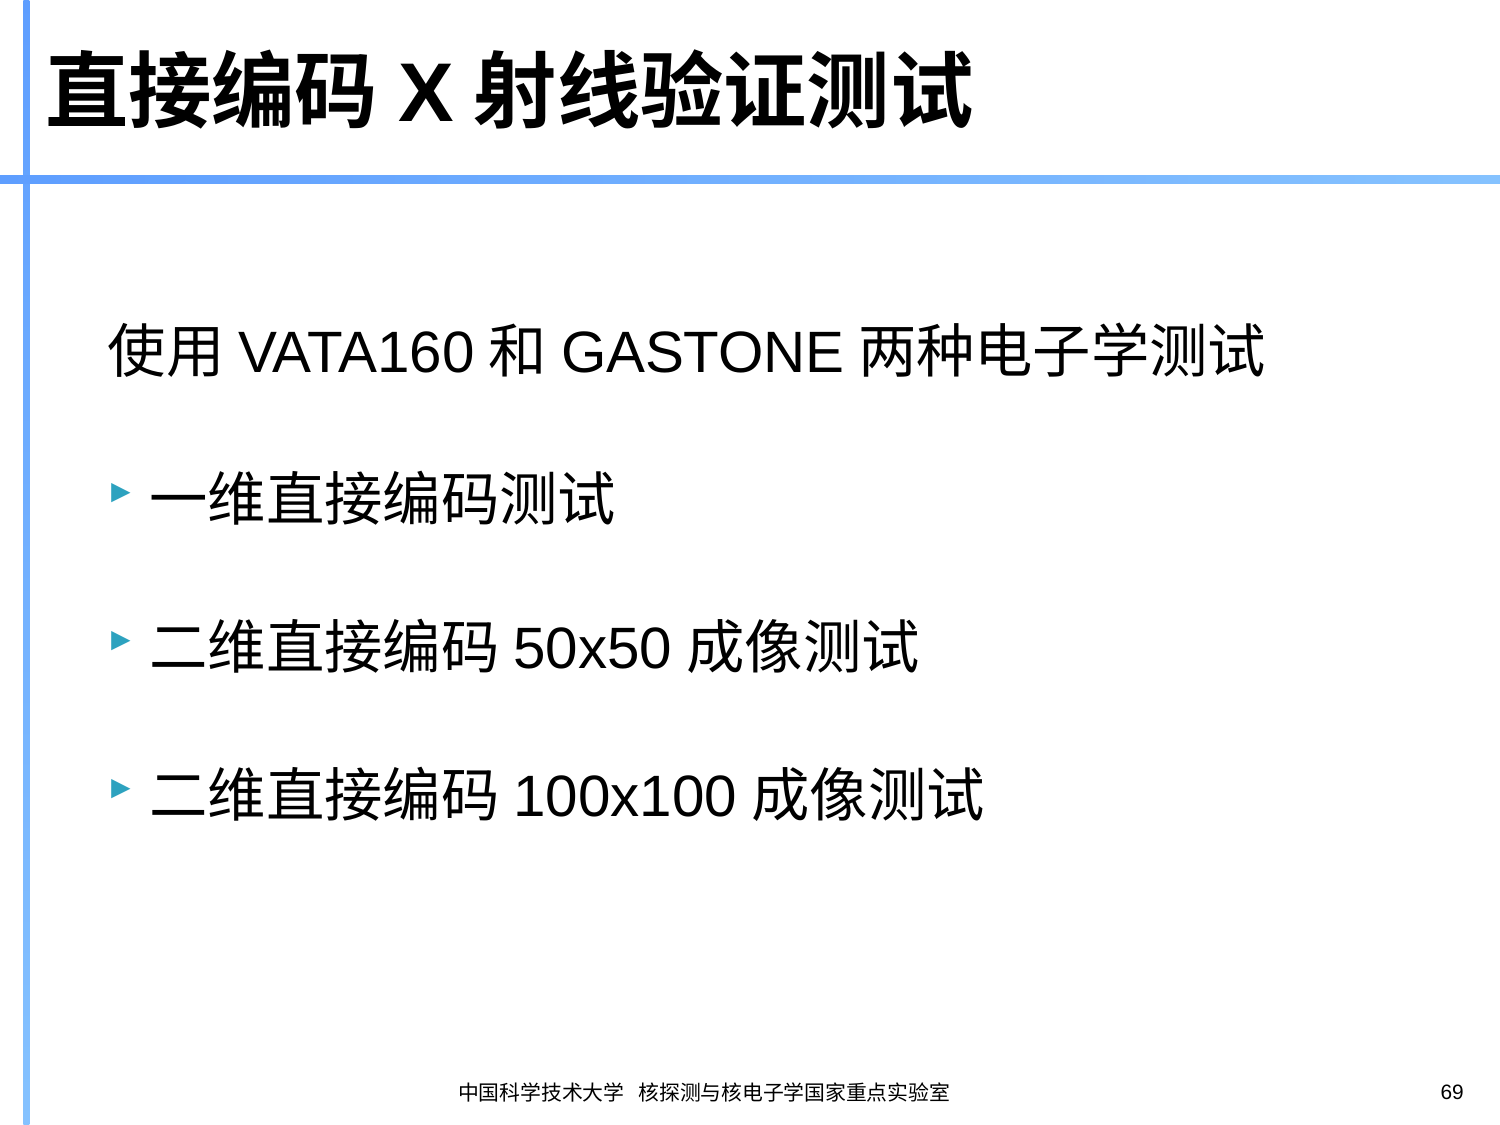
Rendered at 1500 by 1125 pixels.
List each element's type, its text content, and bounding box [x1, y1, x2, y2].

table_cell [844, 176, 853, 183]
list 使用VATA160和GASTONE两种电子学测试 一维直接编码测试 二维直接编码50x50成像测试 二维直接编码100x100成像测试 [75, 236, 1425, 919]
footer 中国科学技术大学 核探测与核电子学国家重点实验室 [435, 1052, 965, 1113]
title 直接编码X射线验证测试 [30, 22, 1381, 154]
slide_number 69 [1418, 1051, 1479, 1112]
slide_number 25 [1242, 176, 1249, 183]
